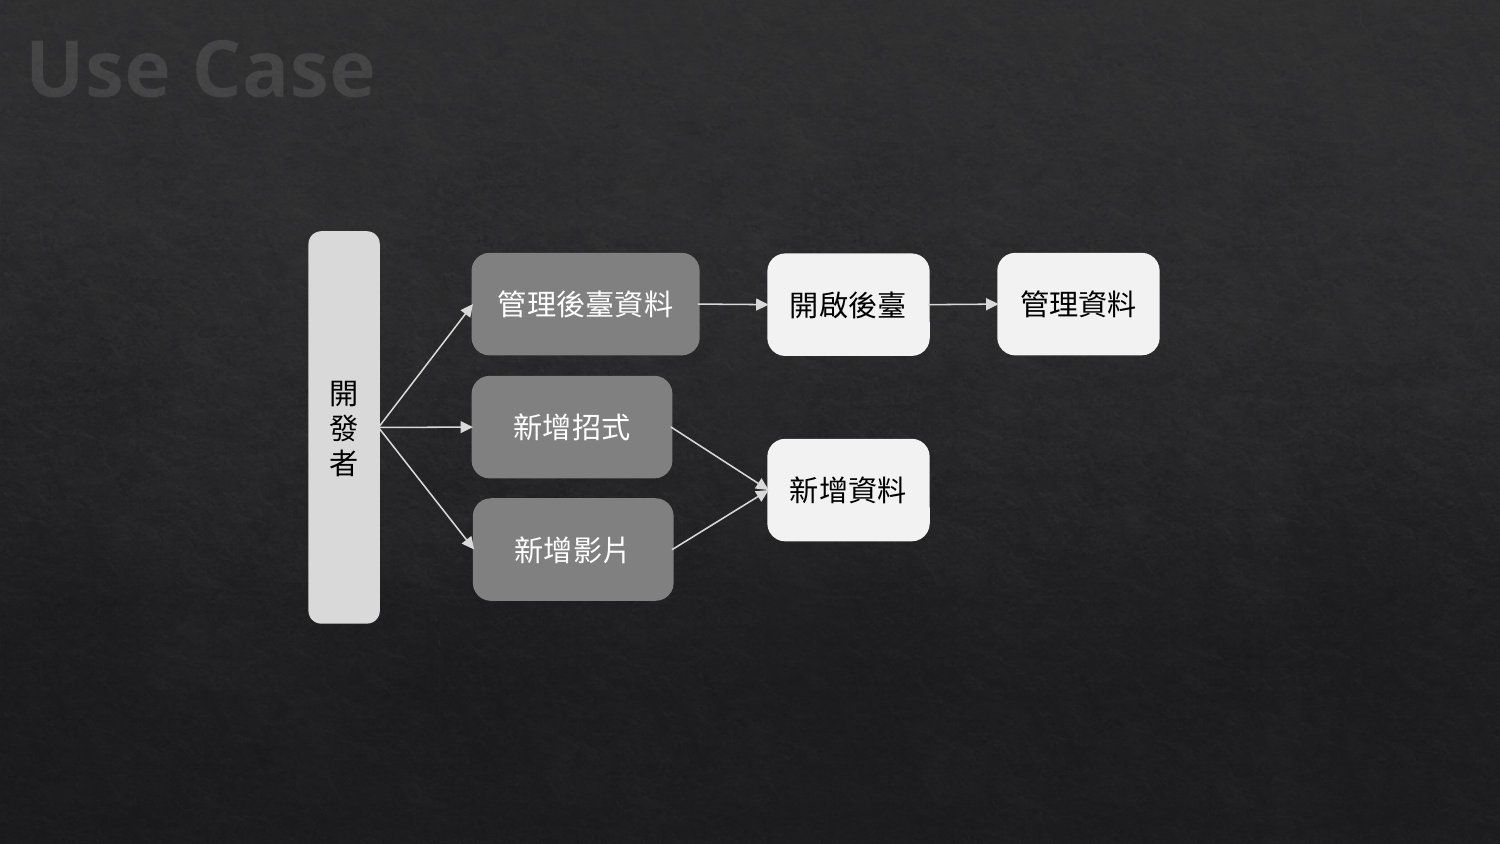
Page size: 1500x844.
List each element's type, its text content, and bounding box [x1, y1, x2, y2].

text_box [378, 303, 474, 424]
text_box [670, 426, 769, 488]
text_box 開啟後臺 [767, 253, 930, 356]
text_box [378, 427, 475, 550]
text_box 新增招式 [481, 375, 673, 479]
text_box Use Case [8, 2, 392, 119]
text_box 新增影片 [472, 498, 674, 601]
text_box 新增資料 [775, 438, 930, 542]
text_box 管理資料 [997, 252, 1160, 356]
text_box 管理後臺資料 [471, 252, 700, 356]
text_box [672, 489, 769, 550]
text_box 開發者 [308, 231, 380, 624]
